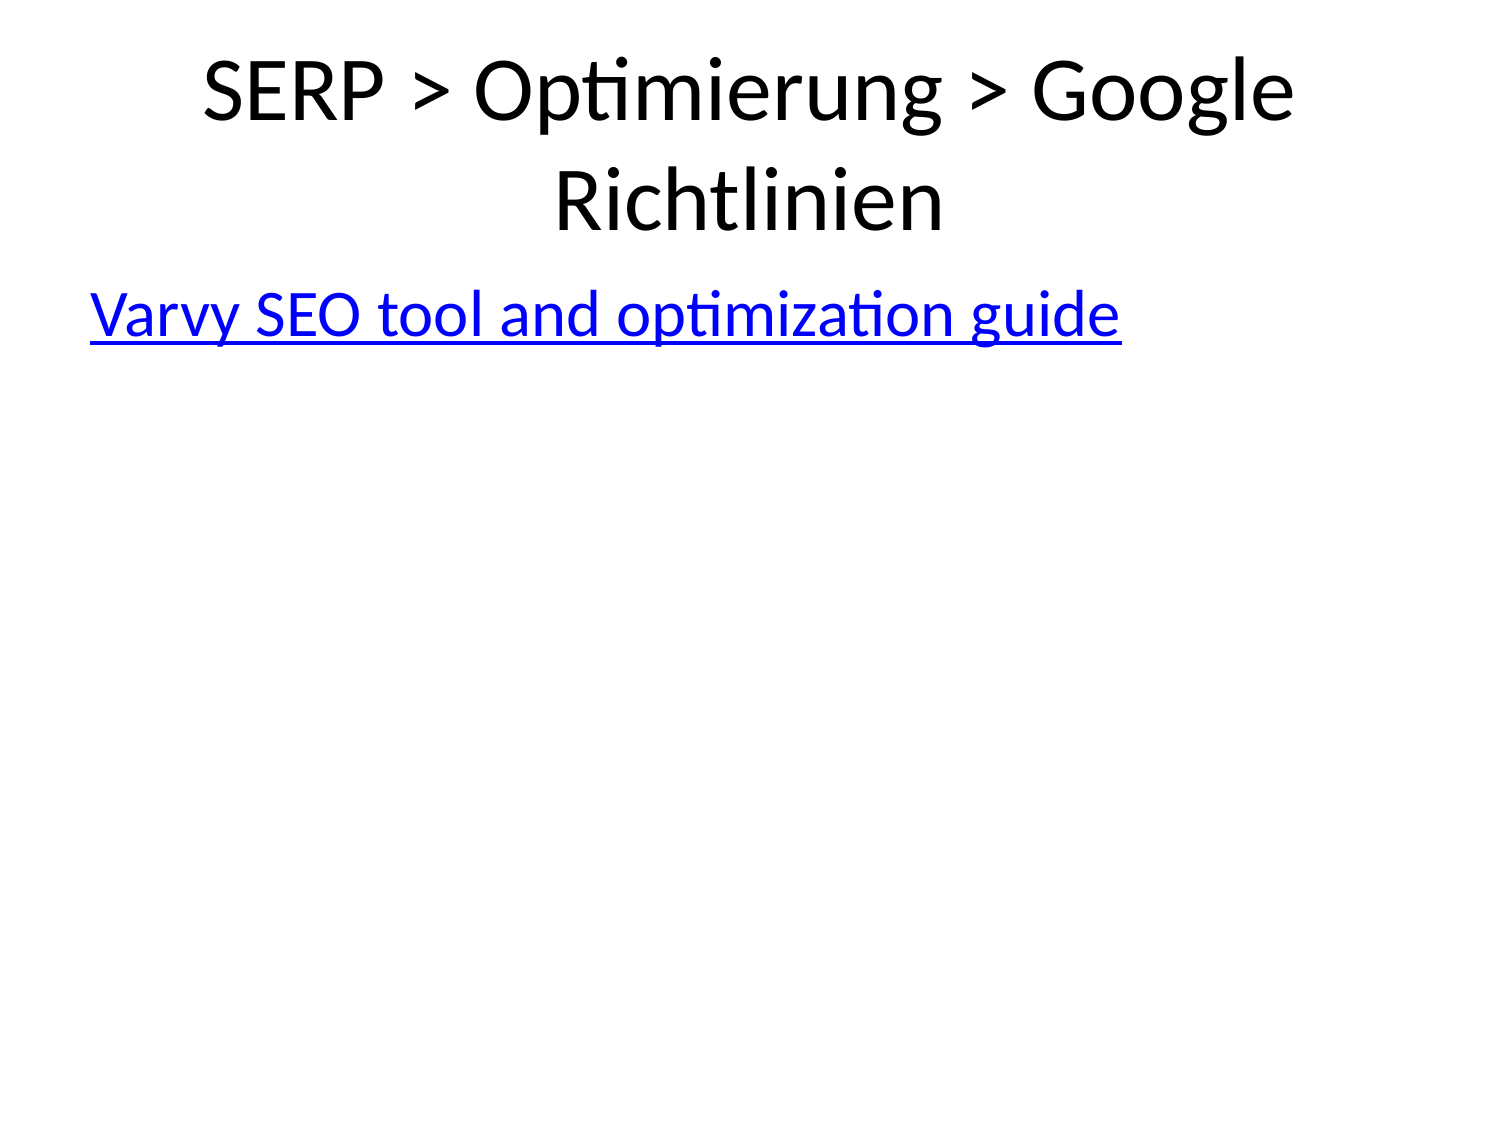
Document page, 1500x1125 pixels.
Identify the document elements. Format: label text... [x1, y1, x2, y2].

title SERP > Optimierung > Google Richtlinien [75, 45, 1425, 233]
list Varvy SEO tool and optimization guide [75, 262, 1425, 1005]
